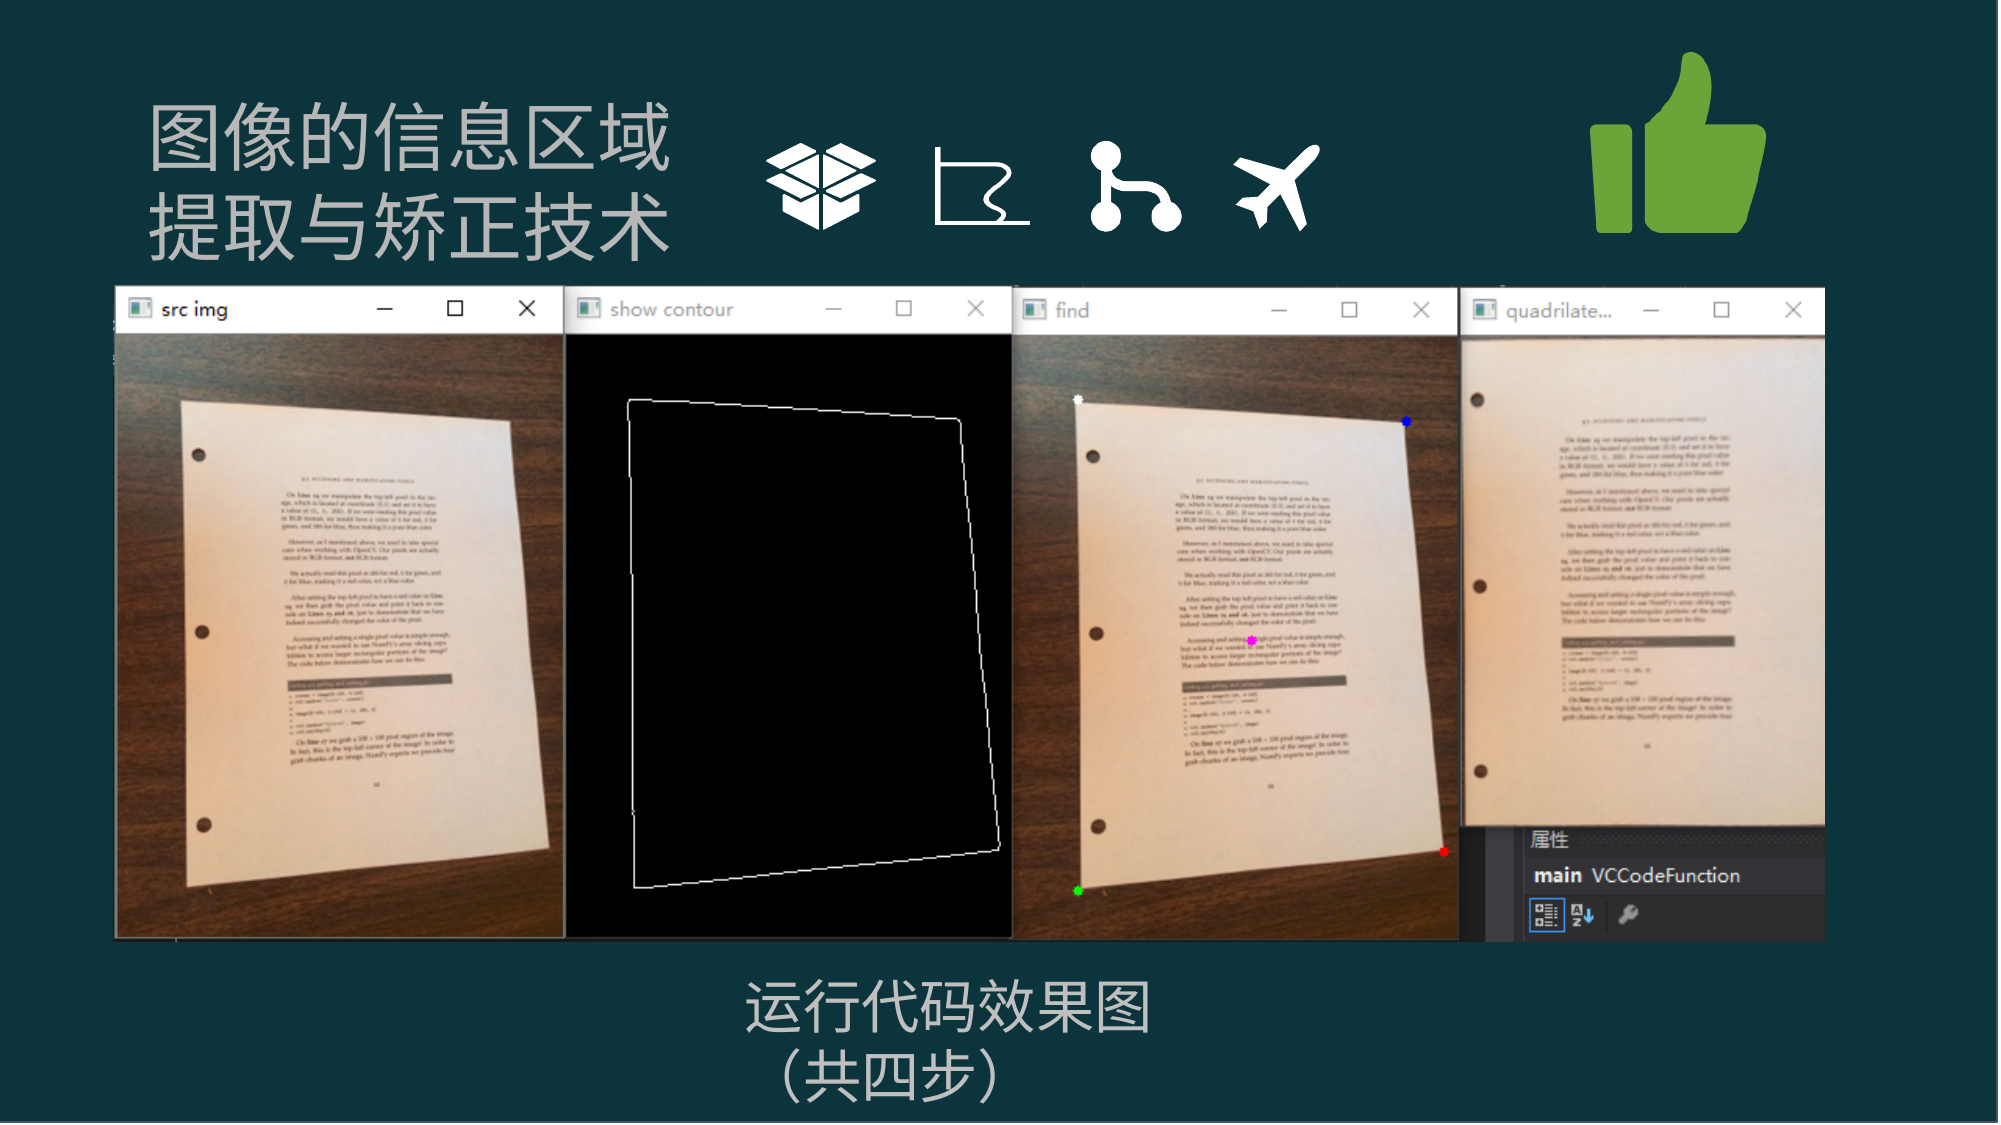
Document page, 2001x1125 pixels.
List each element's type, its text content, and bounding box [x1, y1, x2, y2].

text_box 图像的信息区域 提取与矫正技术 [132, 82, 898, 169]
text_box [785, 169, 819, 188]
text_box [1233, 144, 1320, 232]
text_box 运行代码效果图（共四步） [730, 963, 1234, 1118]
picture [935, 147, 1030, 226]
picture [1586, 52, 1769, 235]
text_box [782, 194, 819, 230]
text_box [823, 169, 857, 188]
picture [1088, 139, 1183, 234]
text_box [826, 173, 877, 200]
text_box [766, 173, 816, 200]
text_box [823, 194, 860, 230]
picture [112, 284, 1825, 942]
text_box [0, 0, 1998, 1123]
